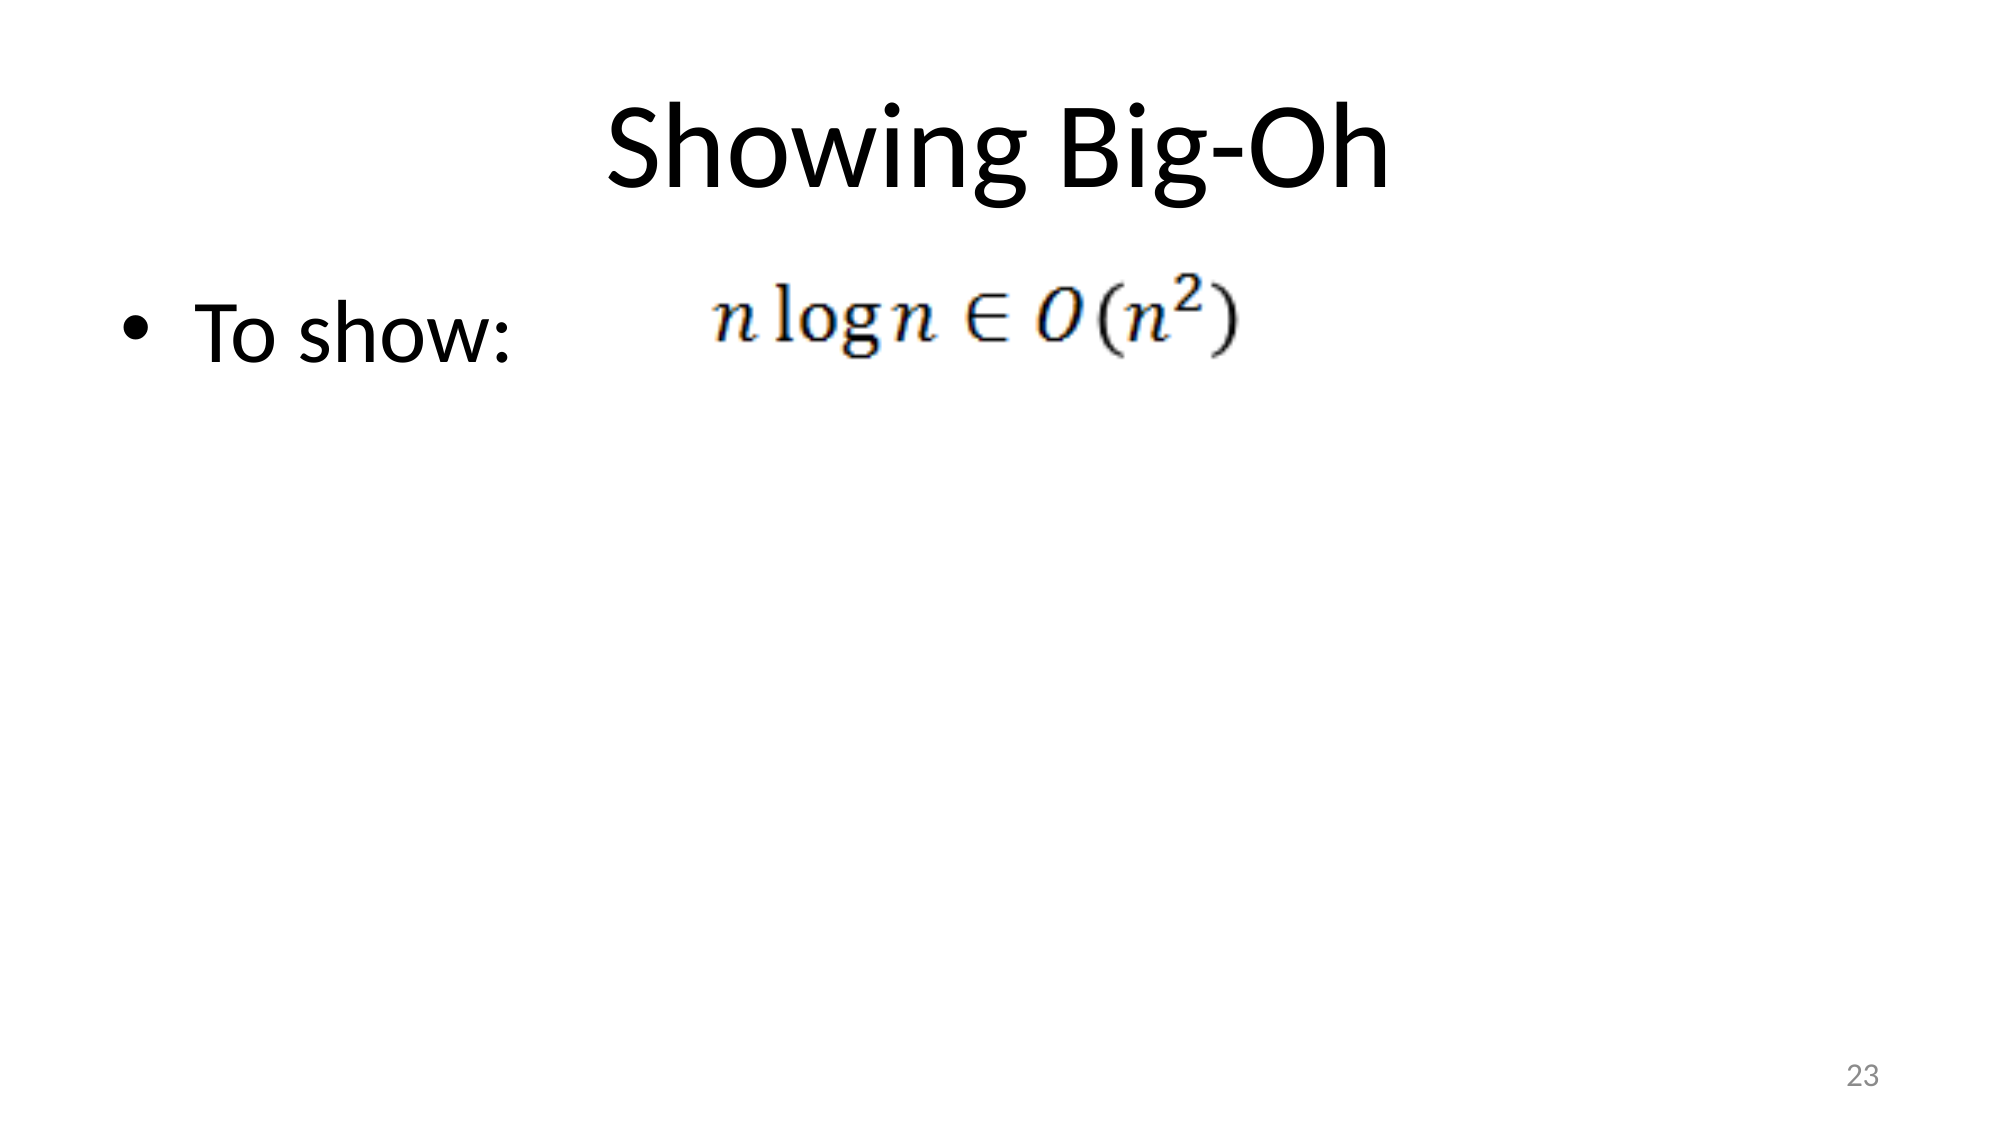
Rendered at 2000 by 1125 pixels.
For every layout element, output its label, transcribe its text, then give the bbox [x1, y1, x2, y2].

slide_number 23 [1432, 1042, 1900, 1103]
title Showing Big-Oh [99, 45, 1900, 233]
picture [665, 250, 1287, 401]
list To show: [99, 262, 1900, 1005]
